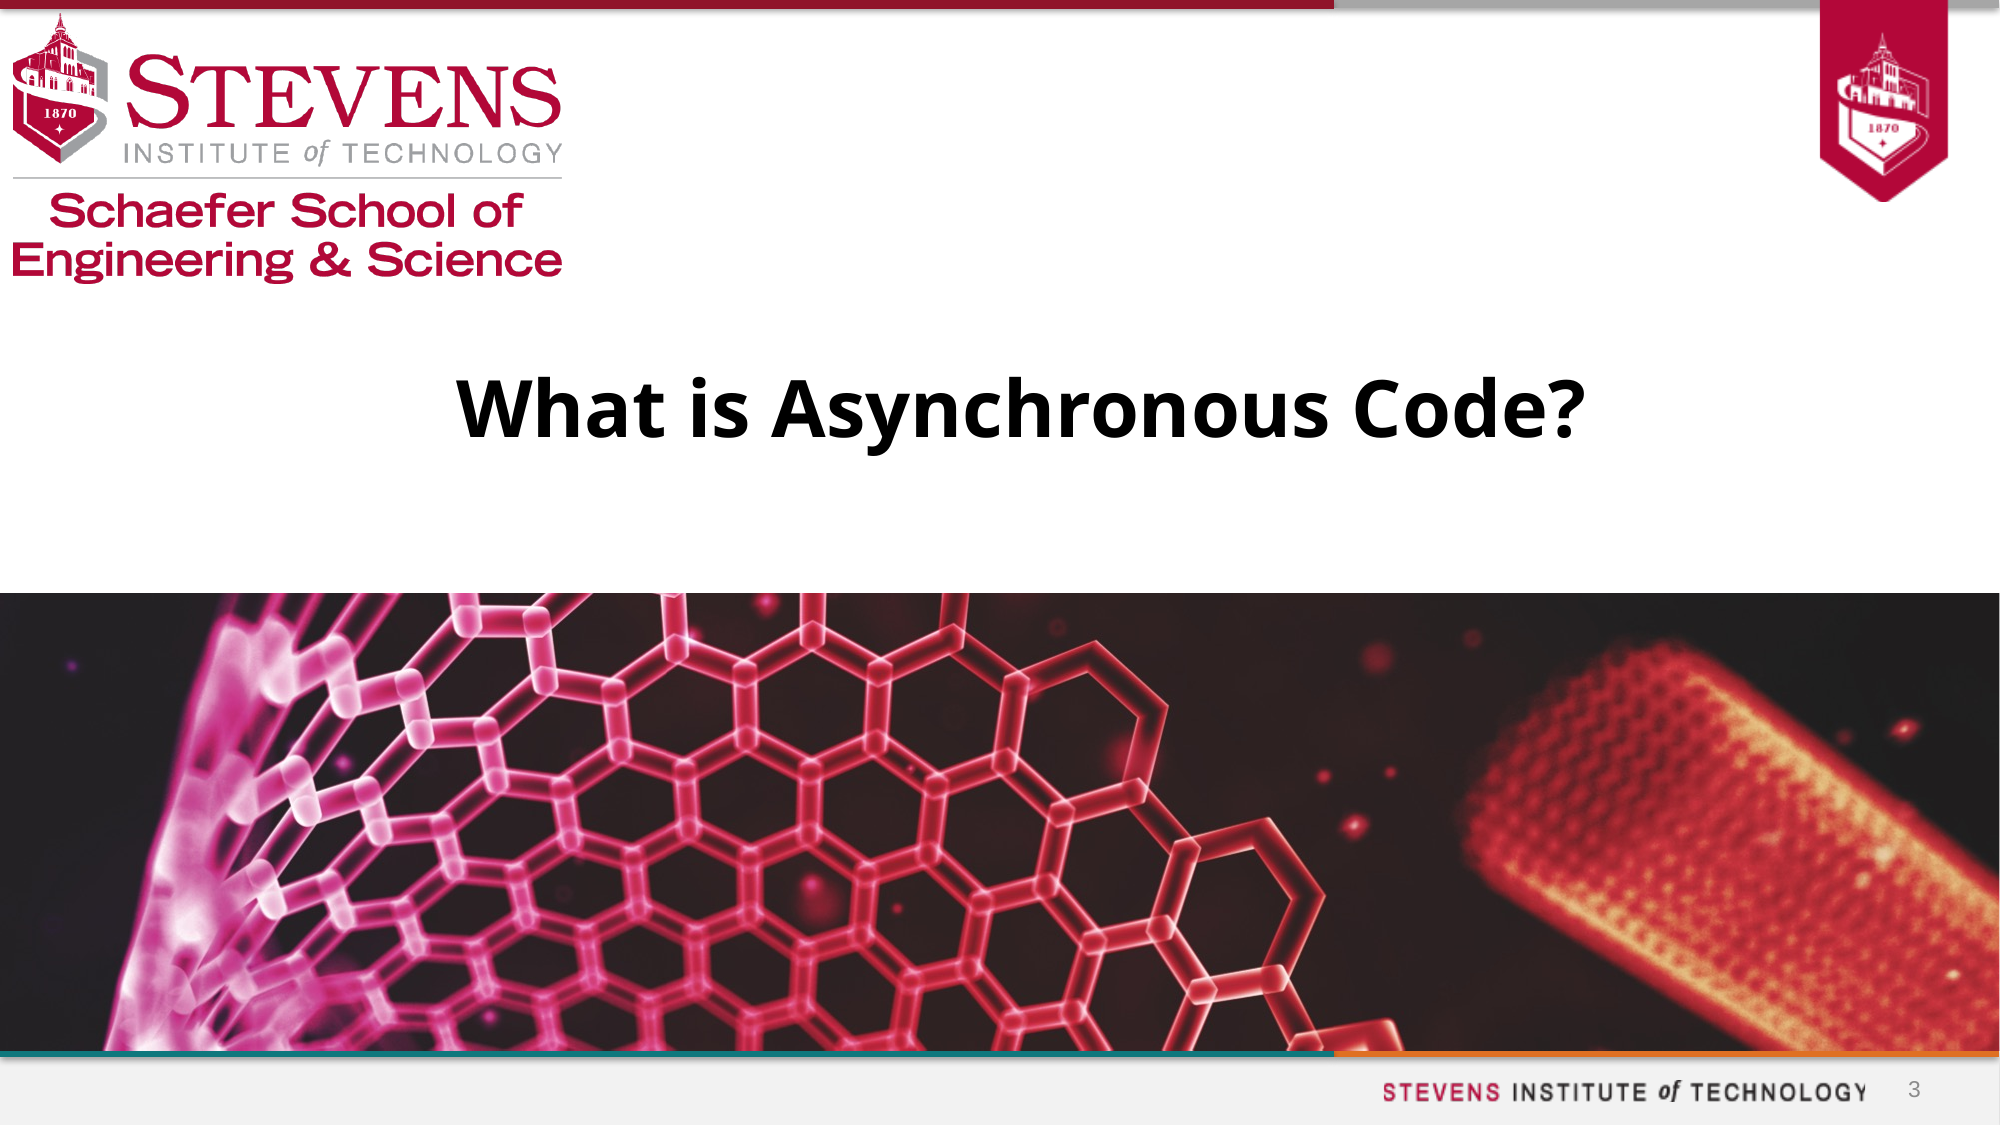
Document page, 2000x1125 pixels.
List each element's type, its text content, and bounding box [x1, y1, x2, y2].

list What is Asynchronous Code? [76, 350, 1967, 532]
picture [0, 593, 2000, 1052]
slide_number 3 [1862, 1063, 1967, 1118]
picture [13, 13, 562, 284]
